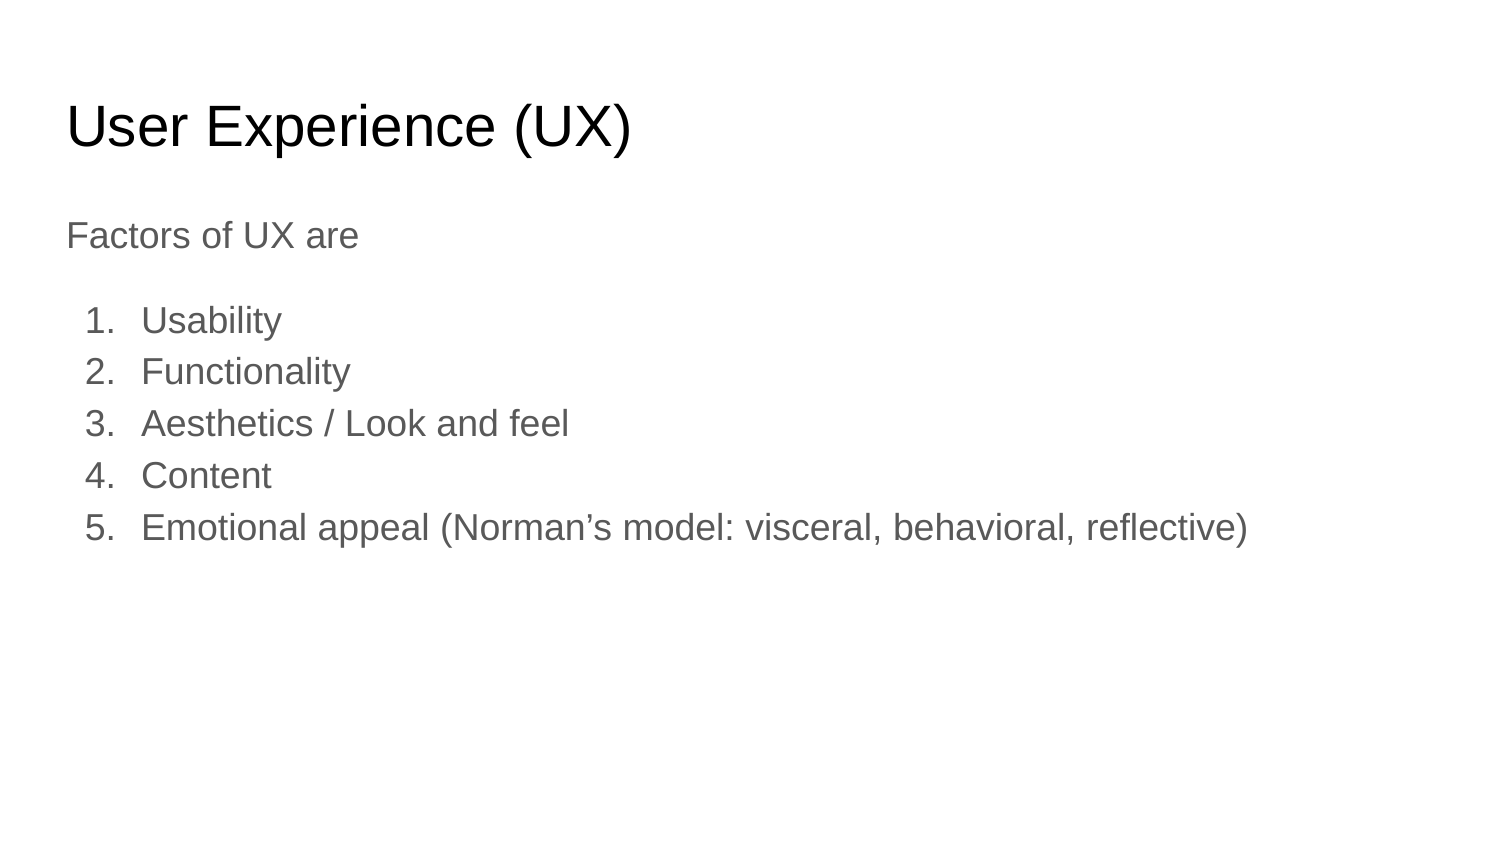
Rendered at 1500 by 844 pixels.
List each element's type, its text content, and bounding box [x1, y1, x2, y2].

list Factors of UX are Usability Functionality Aesthetics / Look and feel Content Emotional appeal (Norman’s model: visceral, behavioral, reflective) [51, 189, 1449, 750]
title User Experience (UX) [51, 72, 1449, 167]
